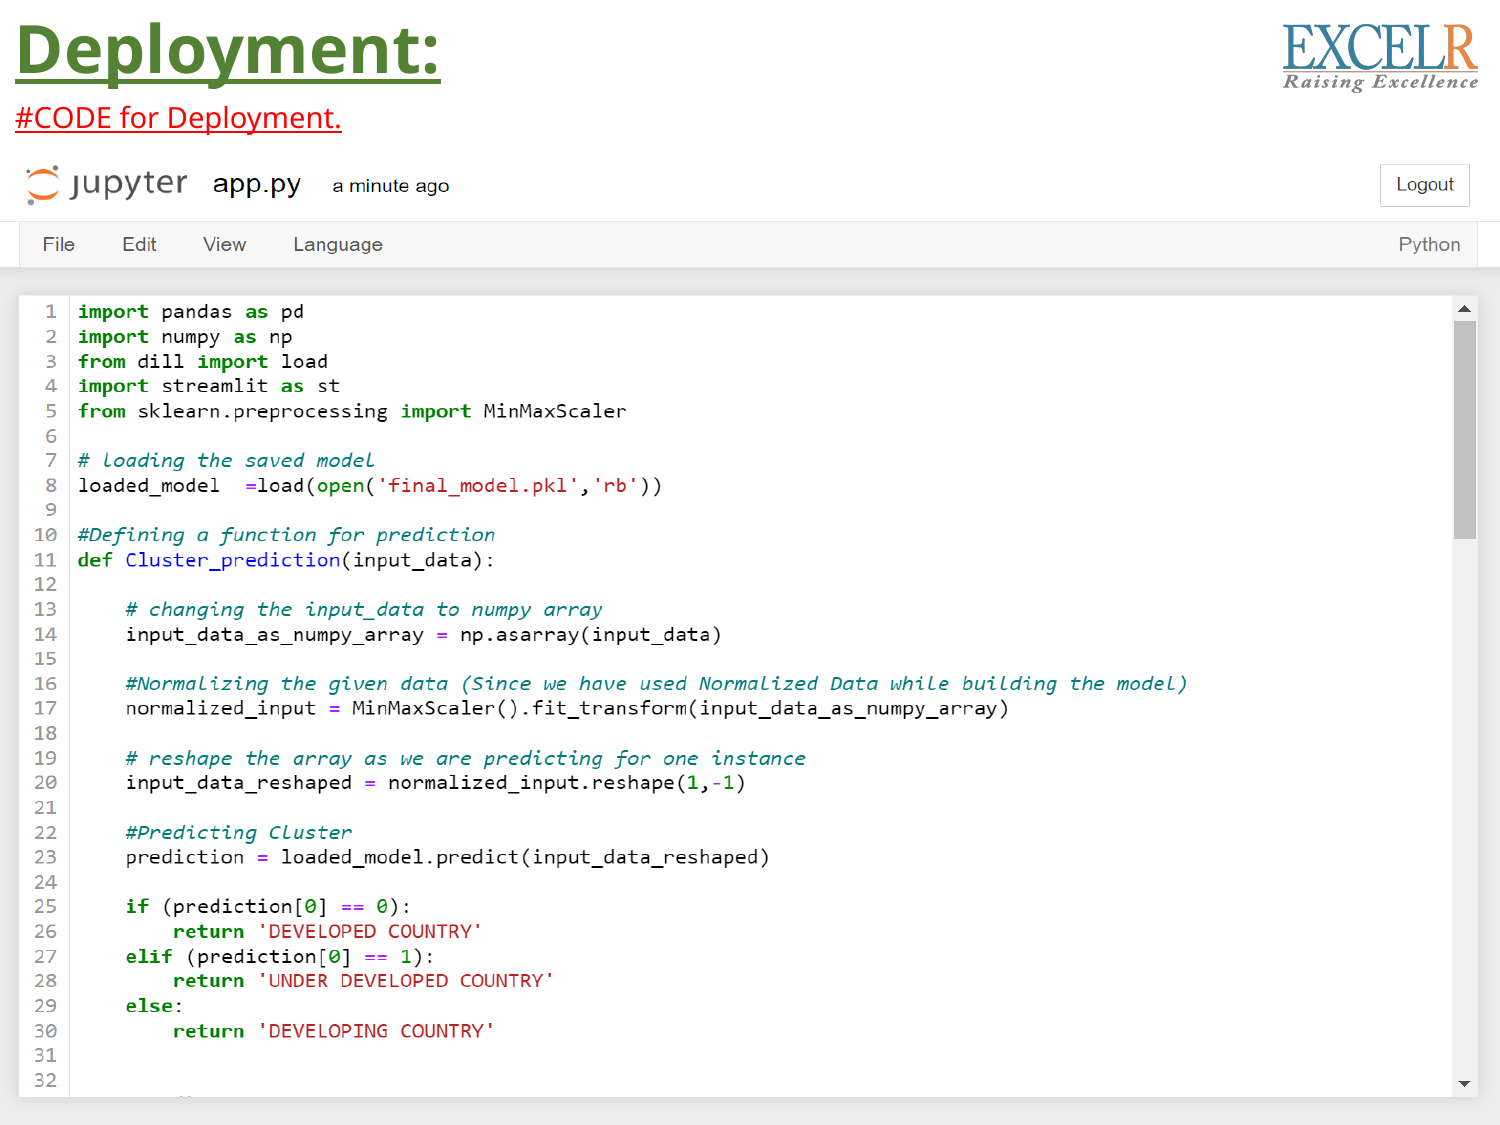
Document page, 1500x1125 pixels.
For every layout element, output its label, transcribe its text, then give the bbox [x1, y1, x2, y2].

text_box #CODE for Deployment. [0, 92, 763, 142]
picture [0, 155, 1500, 1125]
text_box Deployment: [0, 0, 750, 92]
picture [1282, 24, 1479, 93]
